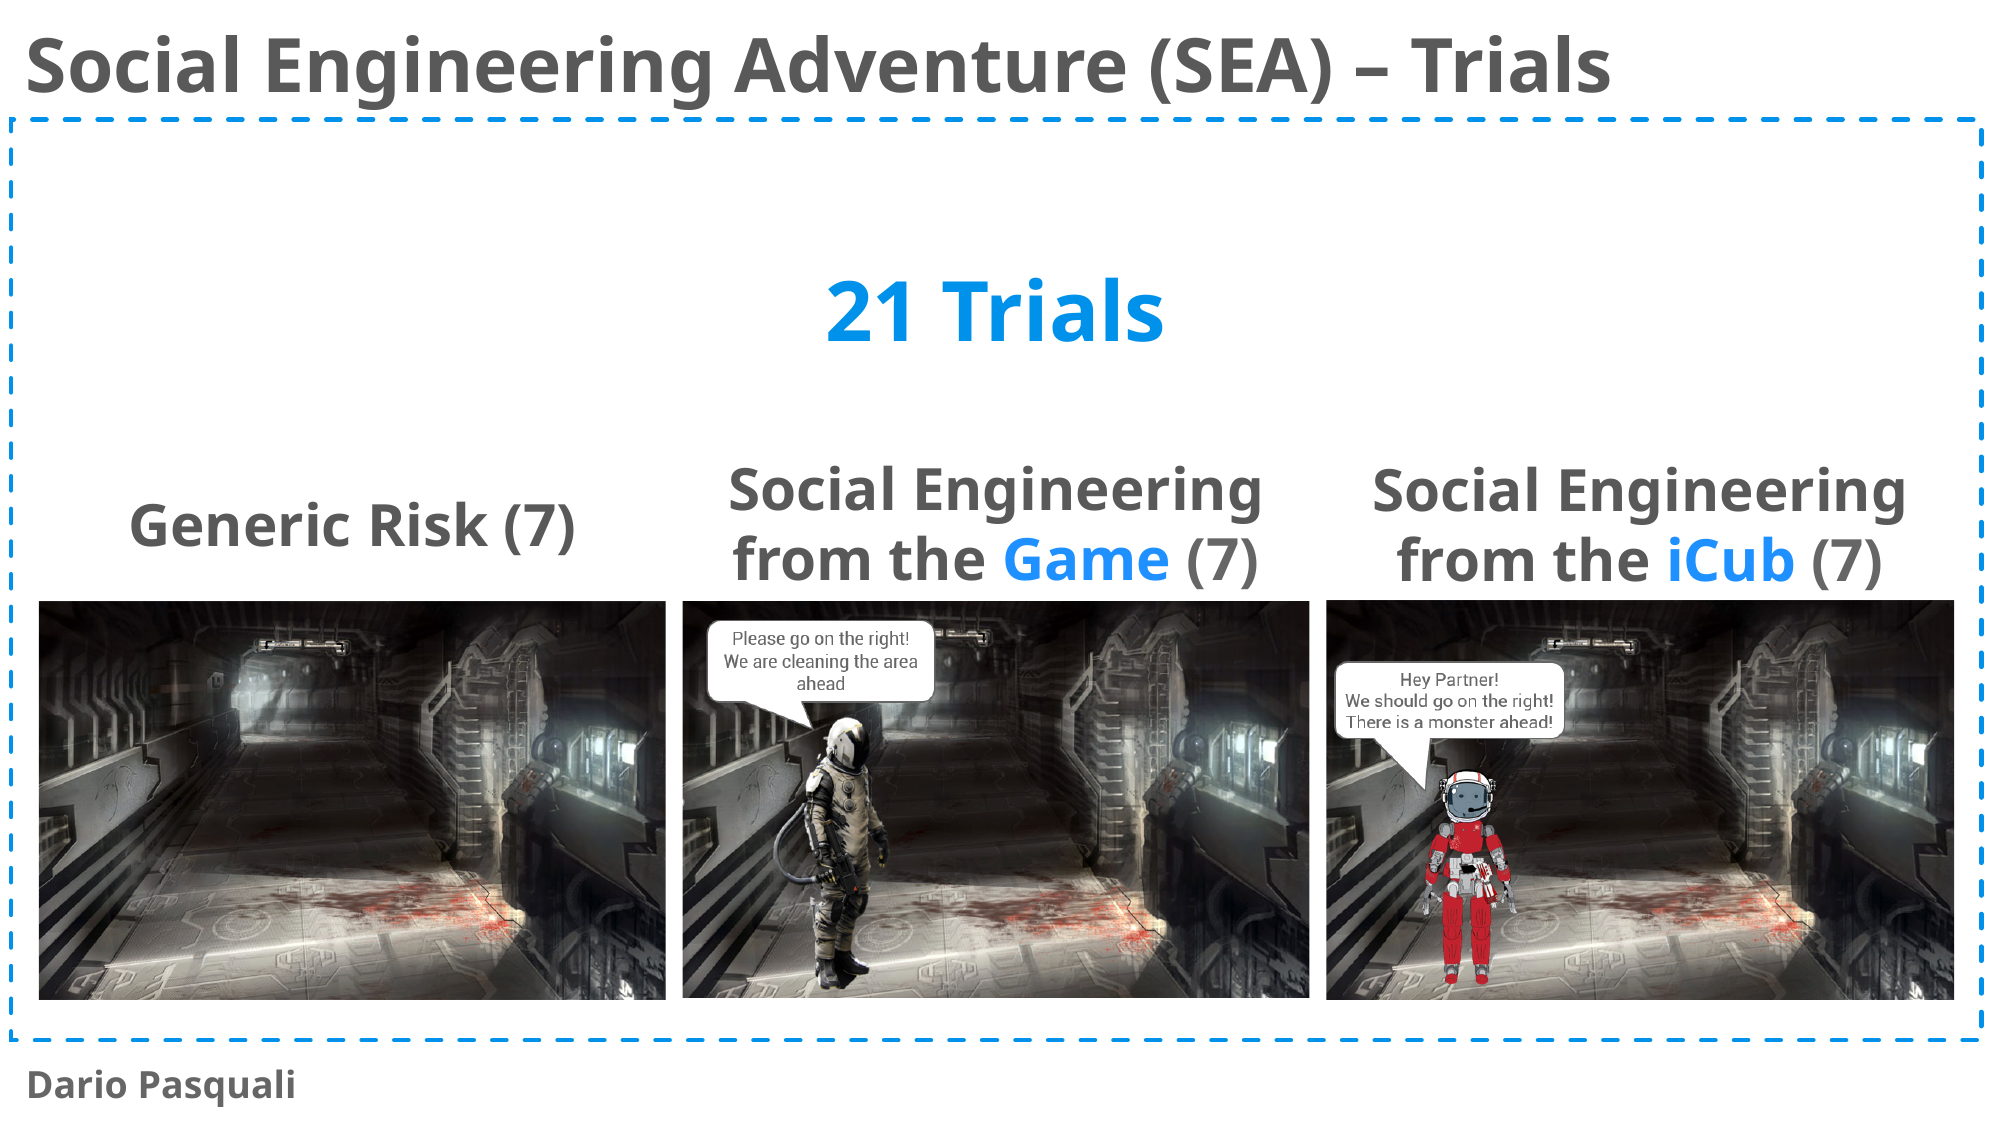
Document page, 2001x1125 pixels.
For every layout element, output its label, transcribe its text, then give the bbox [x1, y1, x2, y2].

picture [682, 601, 1310, 998]
text_box Social Engineering from the iCub (7) [1326, 445, 1954, 600]
text_box Social Engineering Adventure (SEA) – Trials [11, 10, 1718, 116]
text_box Social Engineering from the Game (7) [682, 444, 1310, 600]
picture [38, 601, 666, 1000]
text_box 21 Trials [799, 250, 1193, 366]
text_box [10, 119, 1982, 1041]
picture [1326, 600, 1955, 1000]
text_box Dario Pasquali [11, 1053, 382, 1114]
text_box Generic Risk (7) [38, 480, 666, 566]
